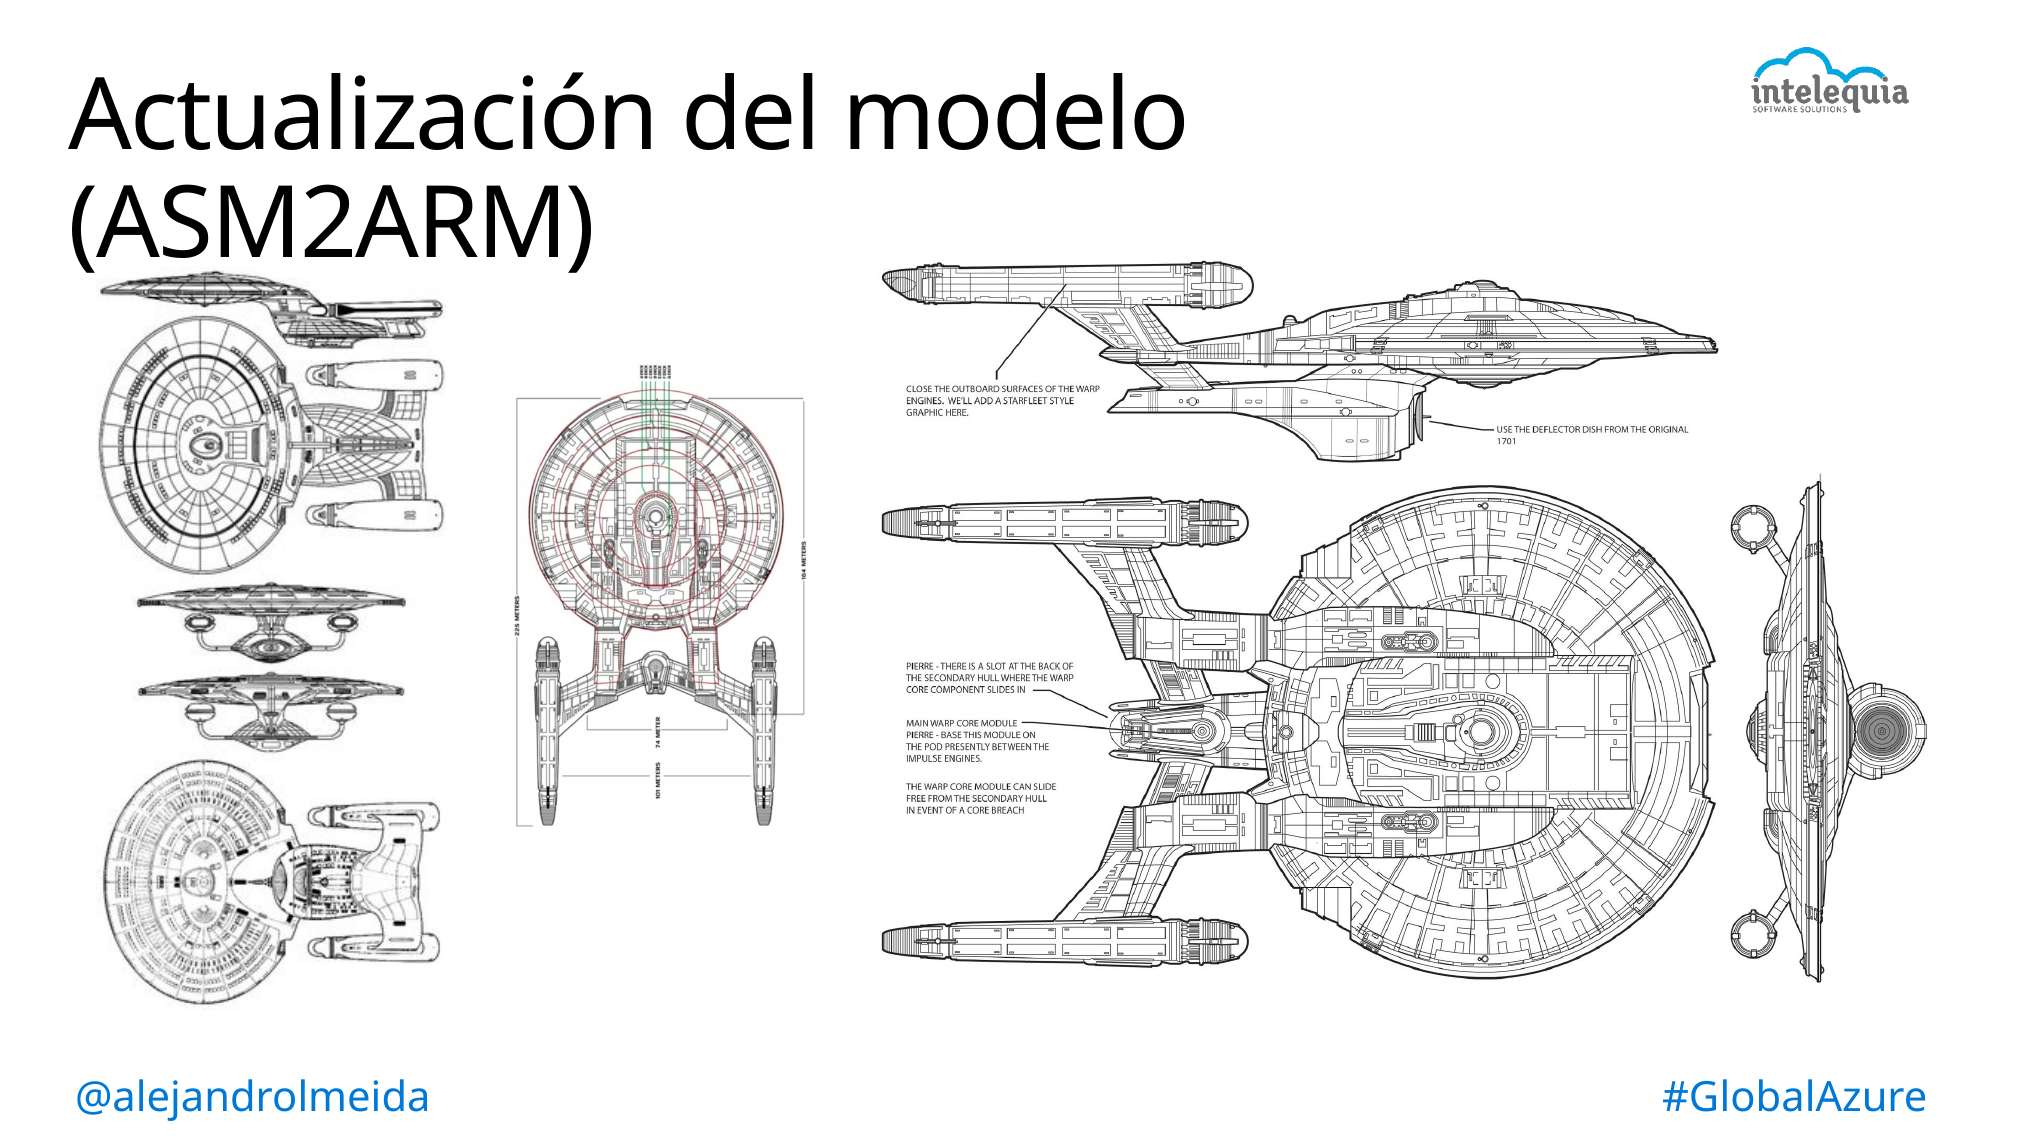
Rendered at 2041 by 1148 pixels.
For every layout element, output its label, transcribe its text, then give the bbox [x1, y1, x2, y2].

picture [1751, 47, 1909, 113]
title Actualización del modelo (ASM2ARM) [45, 48, 1746, 199]
picture [96, 246, 1946, 1012]
